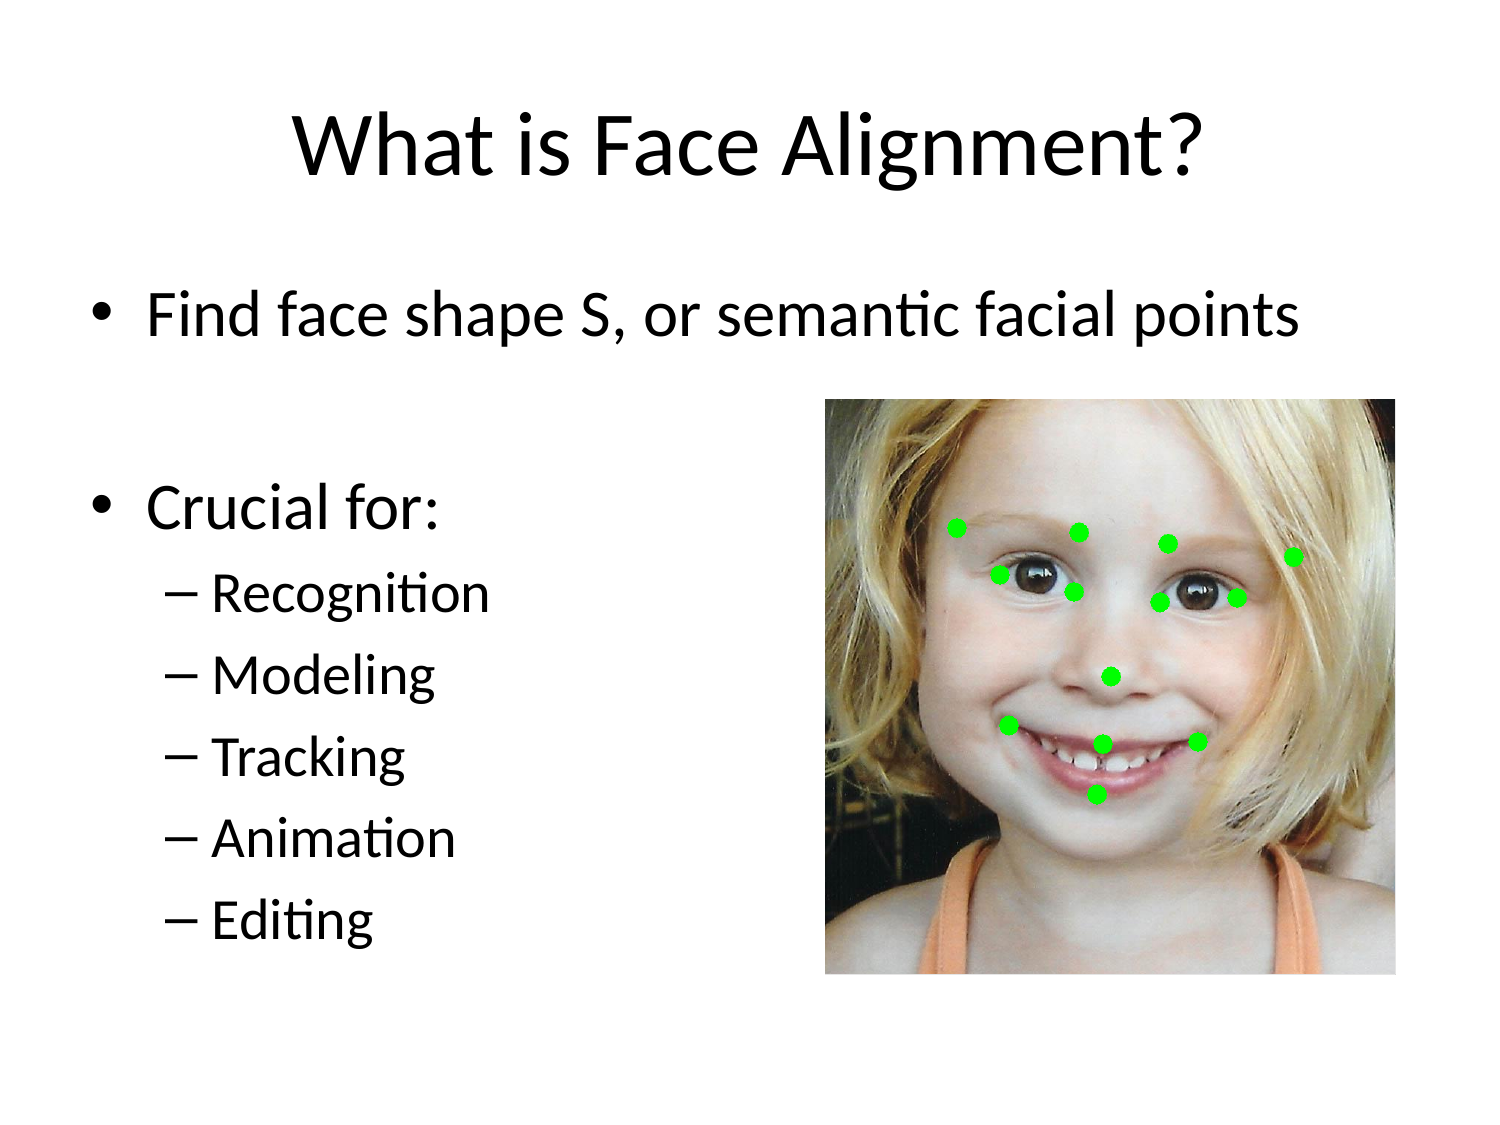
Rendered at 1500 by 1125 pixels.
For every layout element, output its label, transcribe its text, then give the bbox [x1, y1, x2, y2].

picture [824, 399, 1396, 976]
title What is Face Alignment? [75, 45, 1425, 233]
